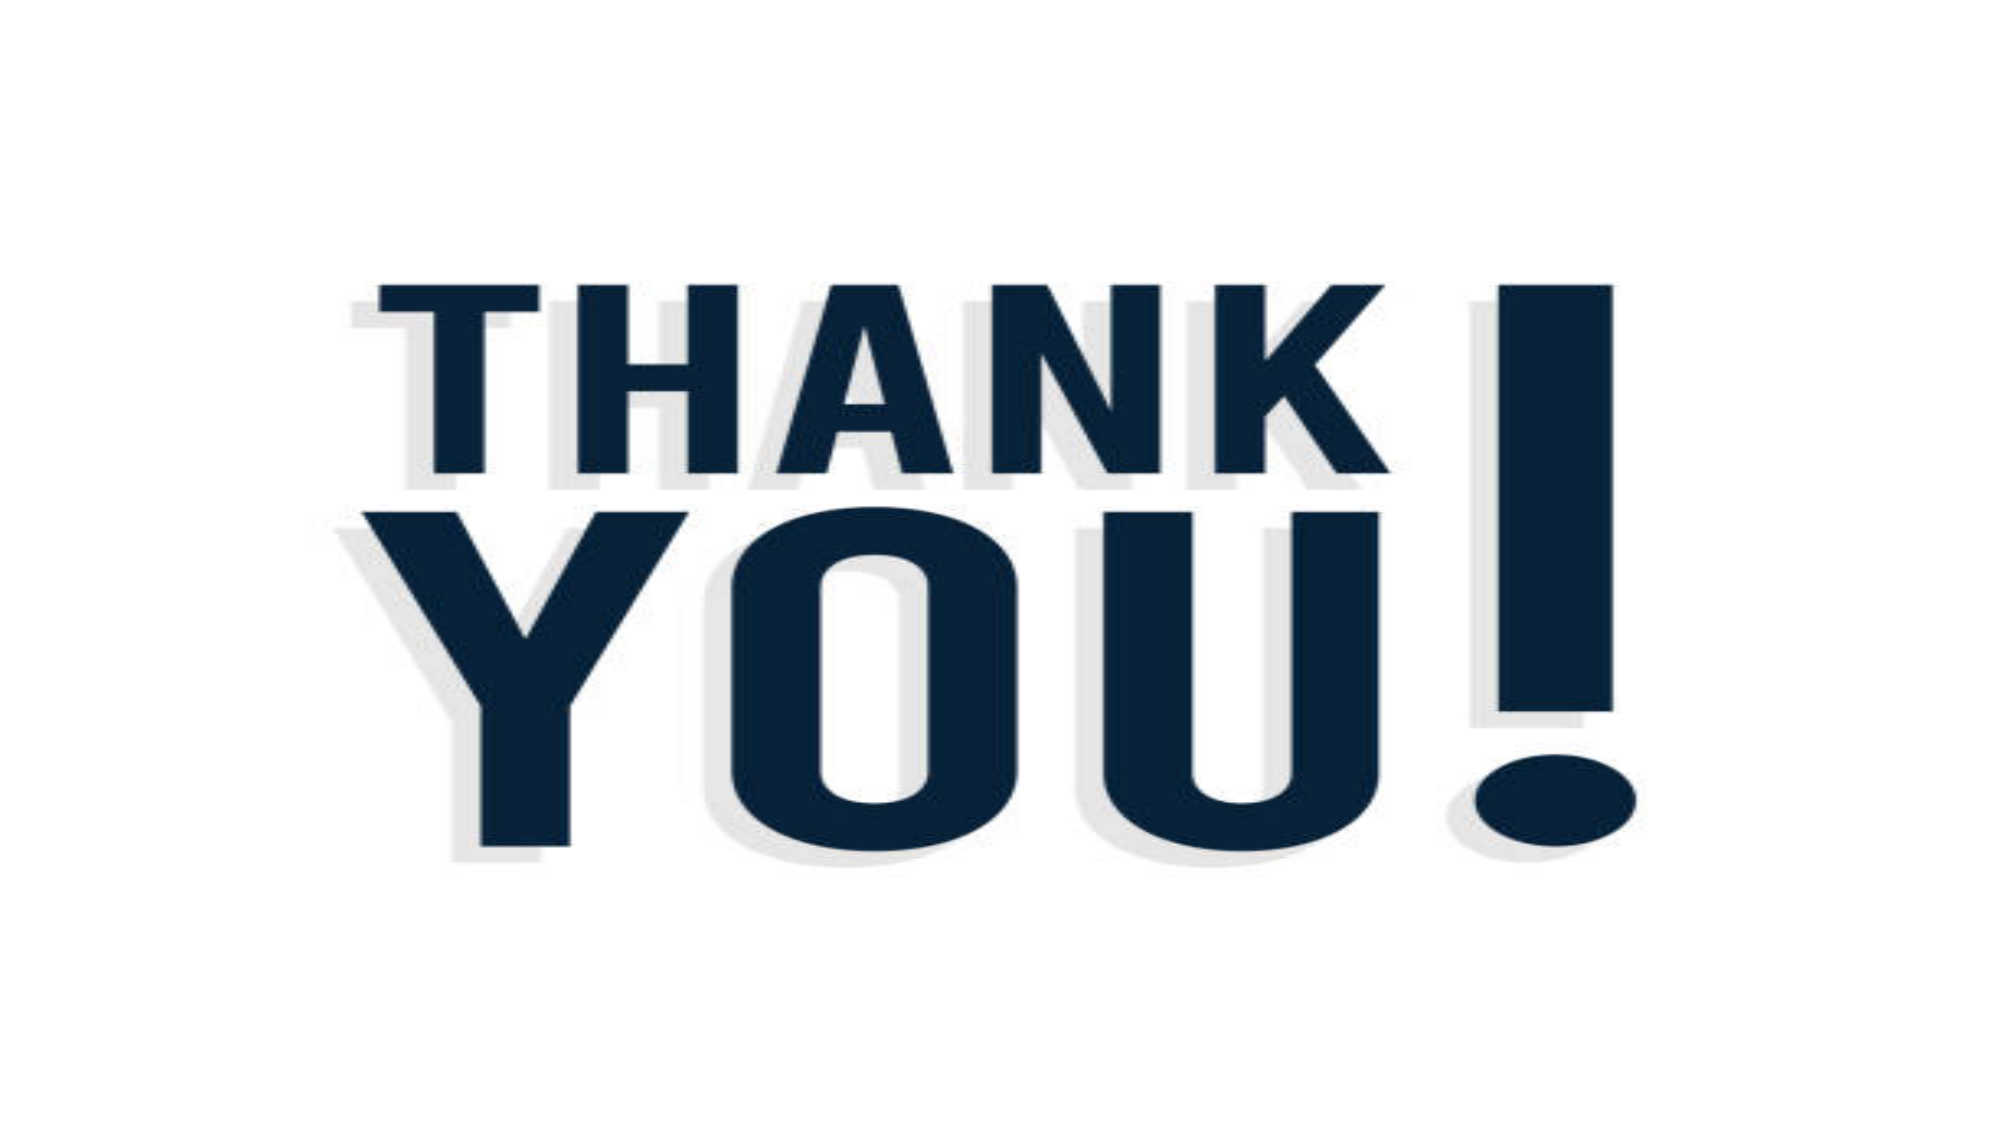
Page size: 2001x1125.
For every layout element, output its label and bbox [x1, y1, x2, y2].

list [0, 0, 2000, 1125]
